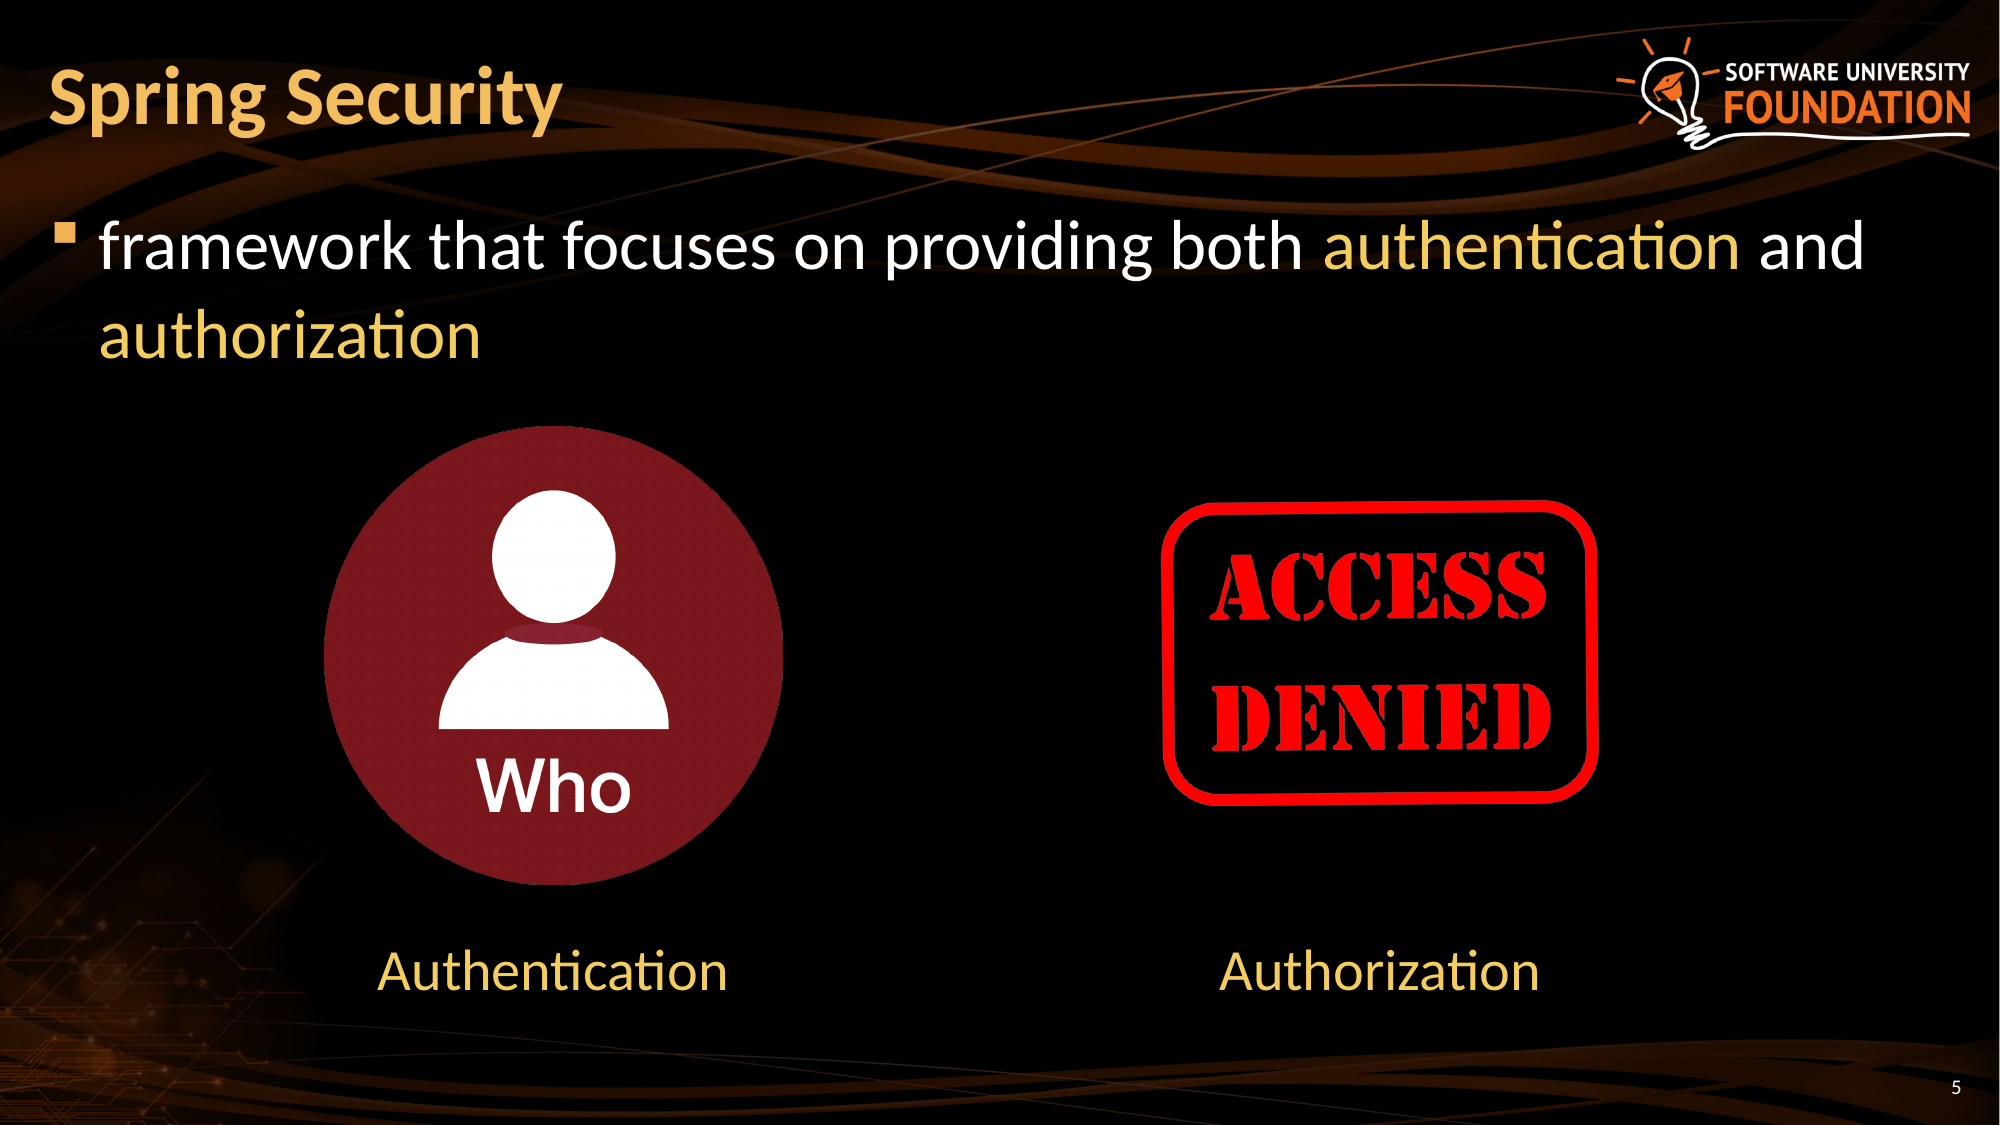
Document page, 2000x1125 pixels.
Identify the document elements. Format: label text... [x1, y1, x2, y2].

picture [0, 0, 2000, 1125]
title Spring Security [30, 6, 1602, 189]
text_box Authentication [363, 924, 744, 1010]
text_box Authorization [1204, 924, 1556, 1010]
slide_number 5 [1897, 1070, 1968, 1103]
list framework that focuses on providing both authentication and authorization [31, 188, 1968, 388]
